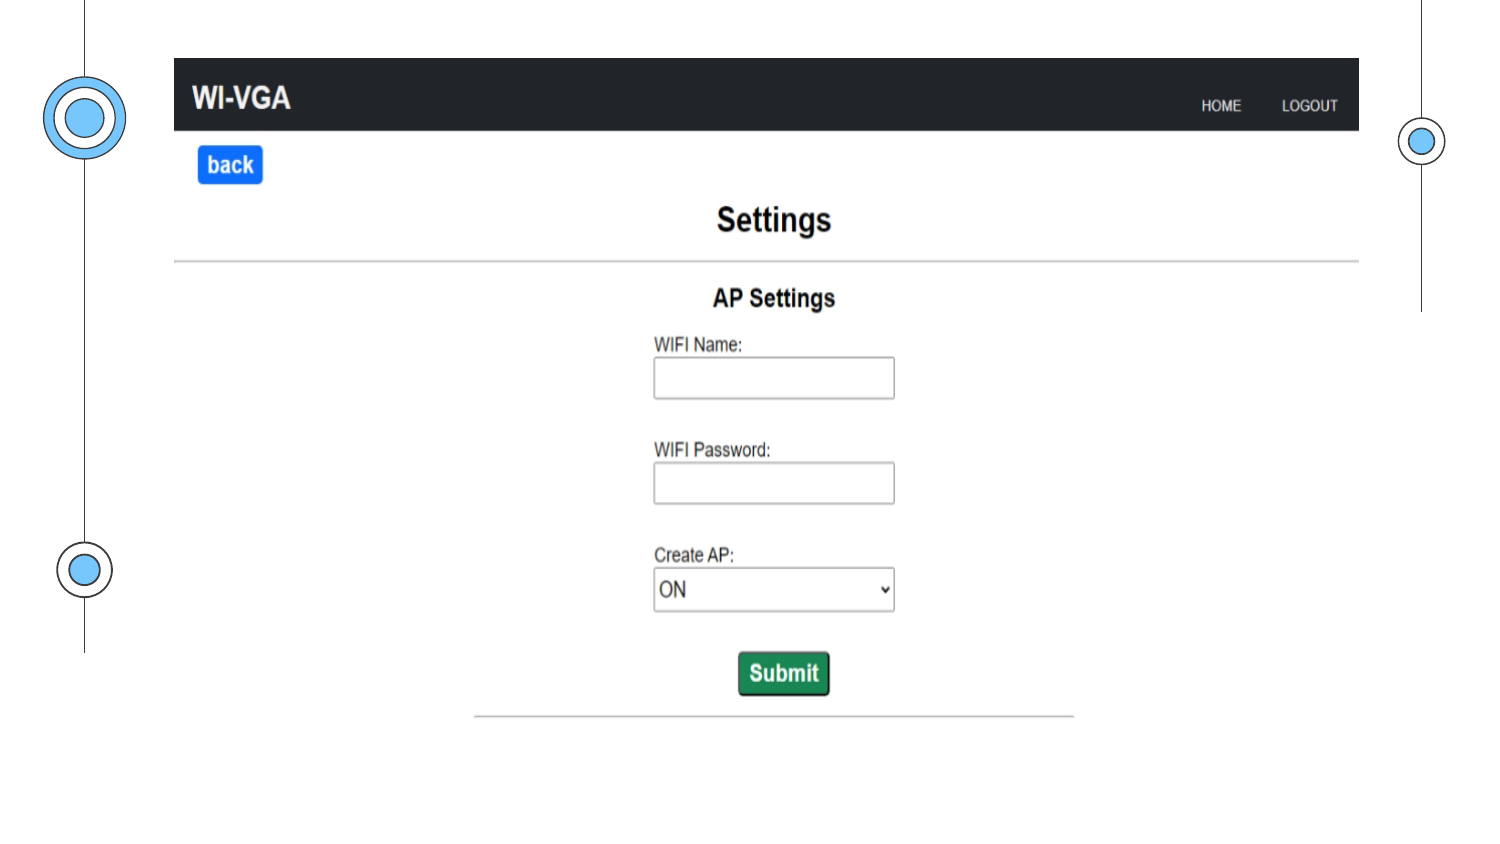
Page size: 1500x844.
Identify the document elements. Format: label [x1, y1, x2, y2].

picture [174, 57, 1359, 757]
